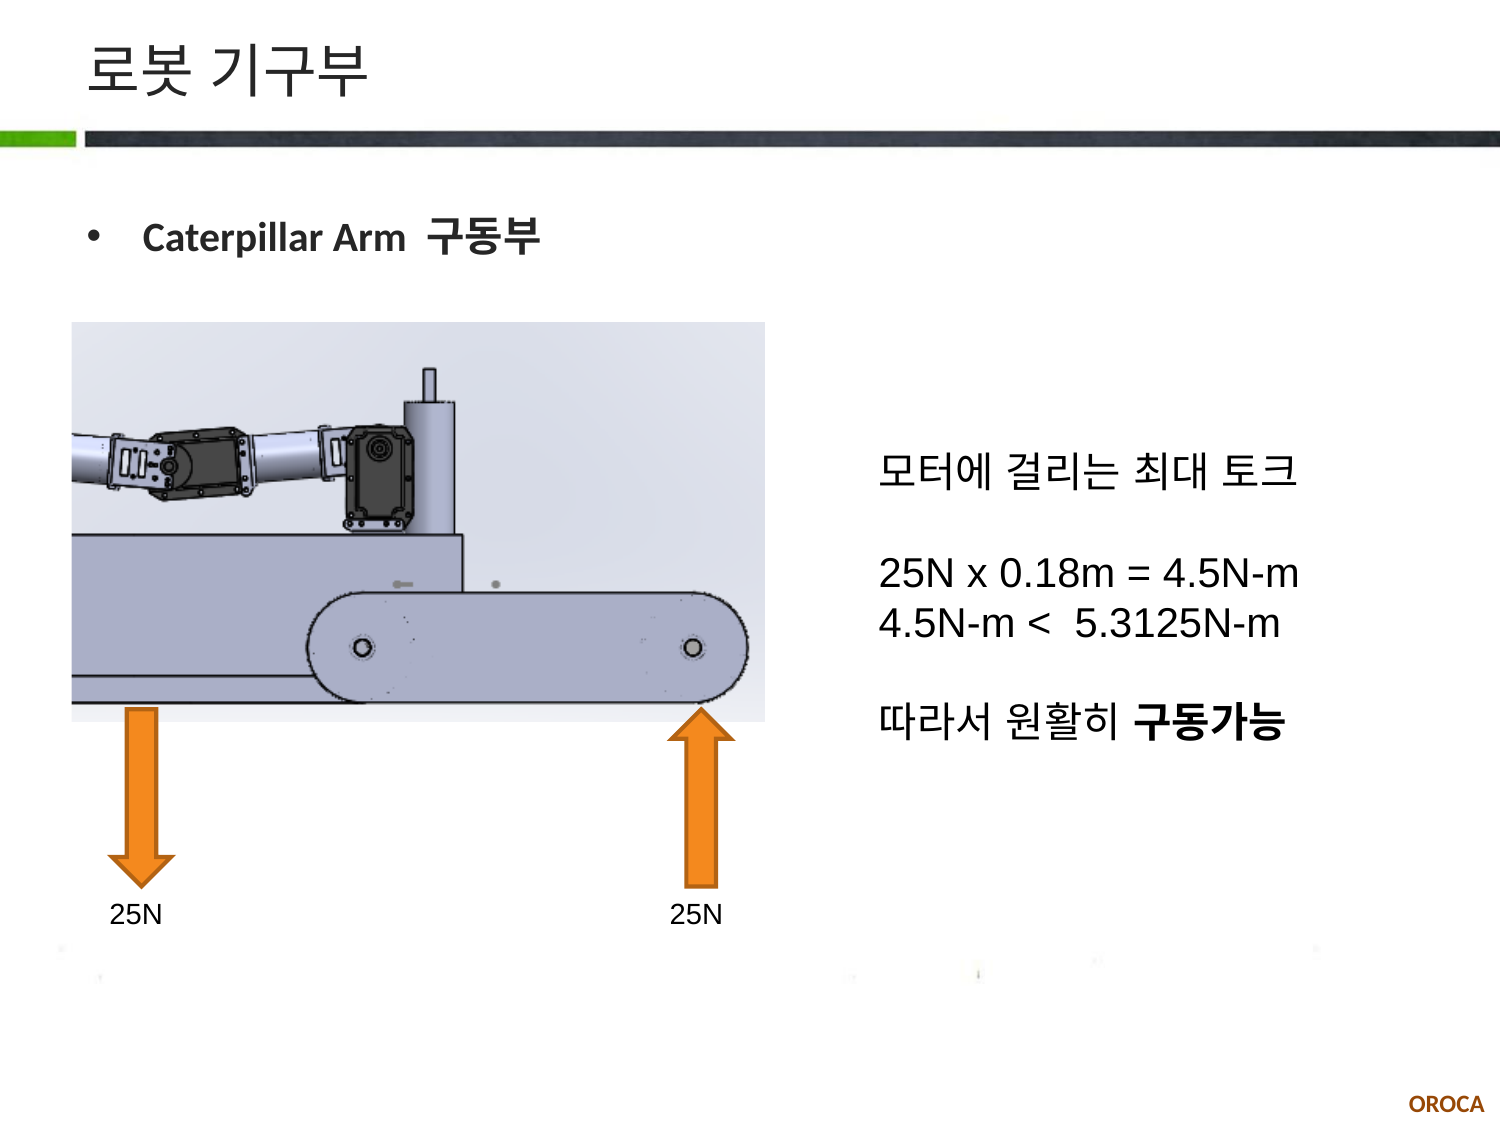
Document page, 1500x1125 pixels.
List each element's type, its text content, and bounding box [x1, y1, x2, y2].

text_box Caterpillar Arm 구동부 [71, 178, 595, 292]
title 로봇 기구부 [71, 12, 1451, 126]
picture [0, 0, 1500, 1125]
text_box 모터에 걸리는 최대 토크 25N x 0.18m = 4.5N-m 4.5N-m < 5.3125N-m 따라서 원활히 구동가능 [863, 437, 1450, 753]
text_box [71, 322, 766, 940]
